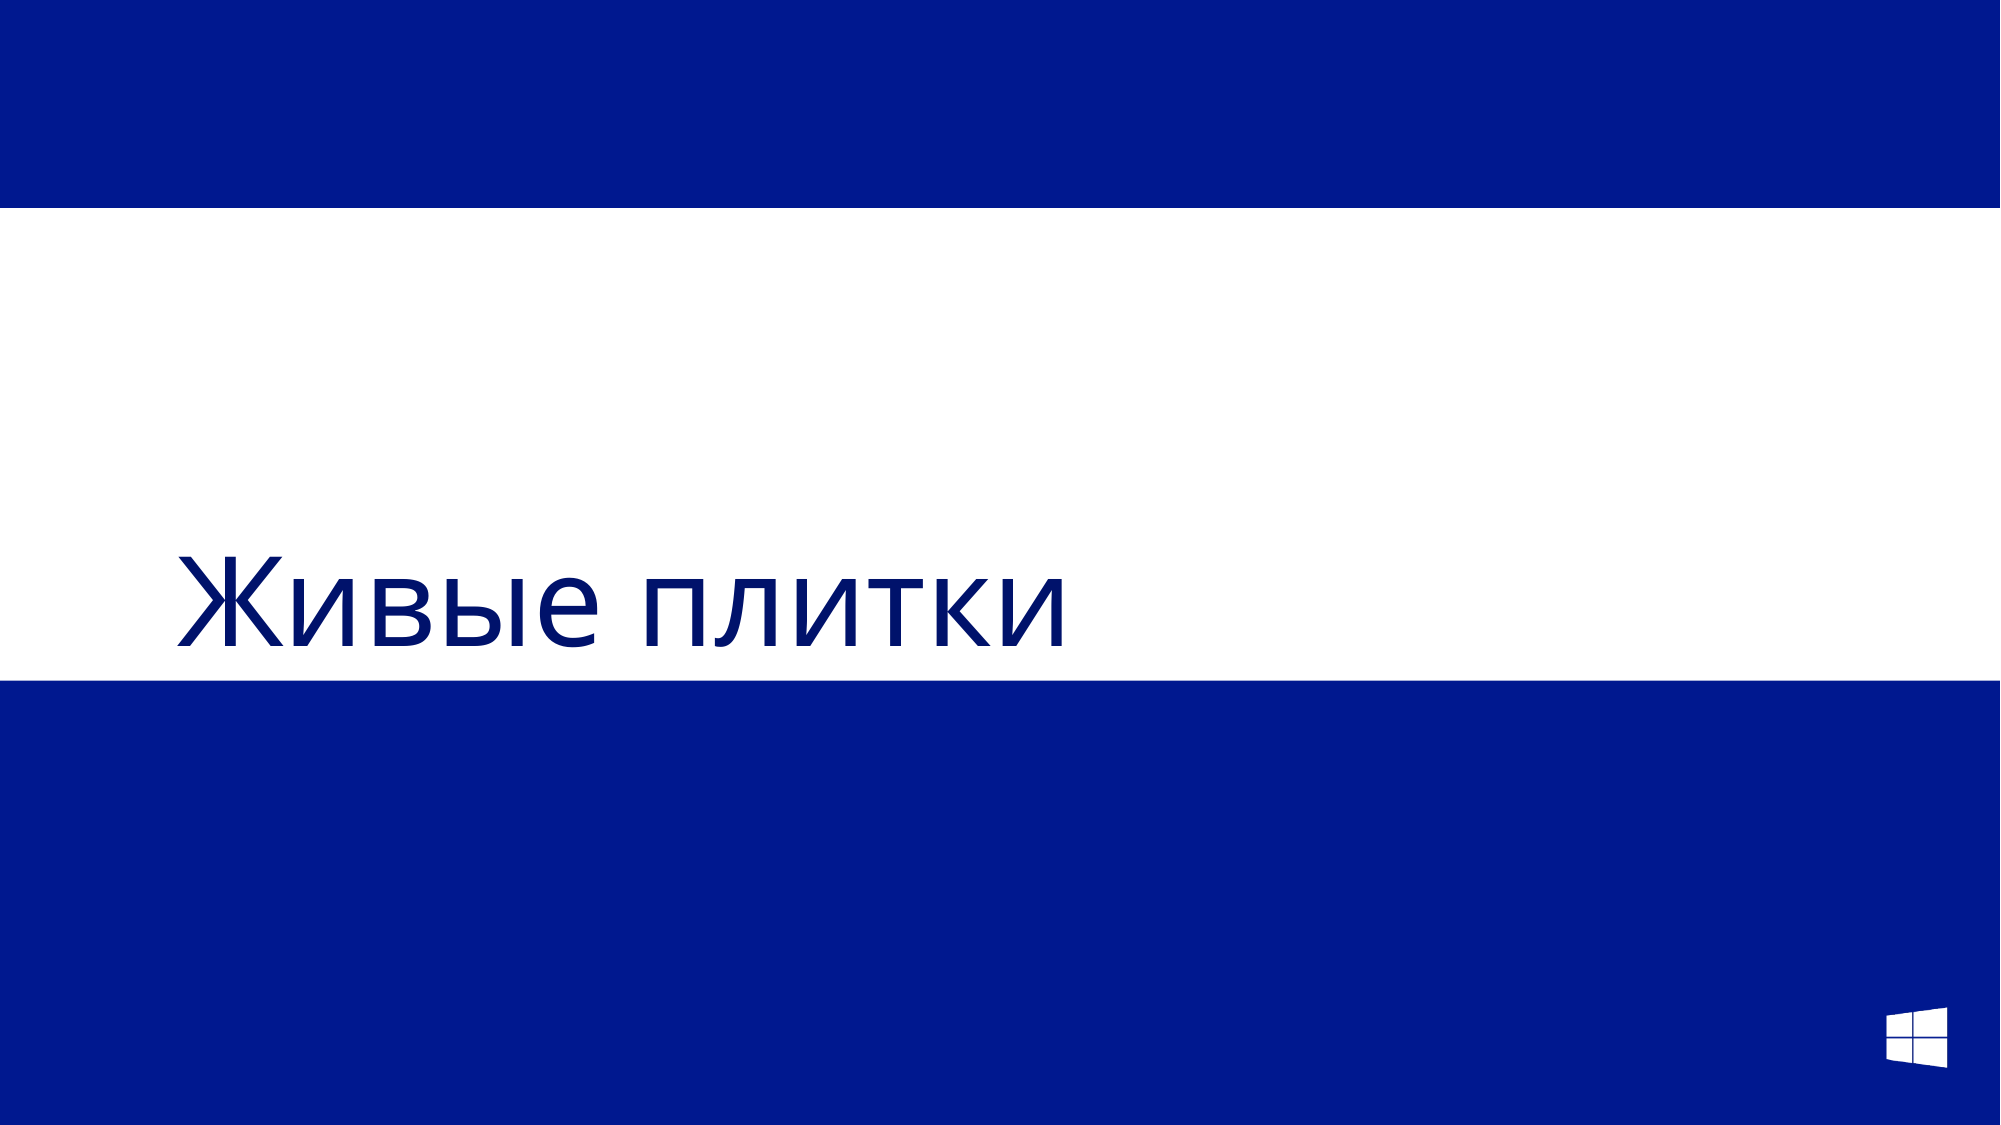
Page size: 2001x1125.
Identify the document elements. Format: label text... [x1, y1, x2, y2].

picture [1856, 975, 1958, 1101]
title Живые плитки [0, 208, 2000, 681]
